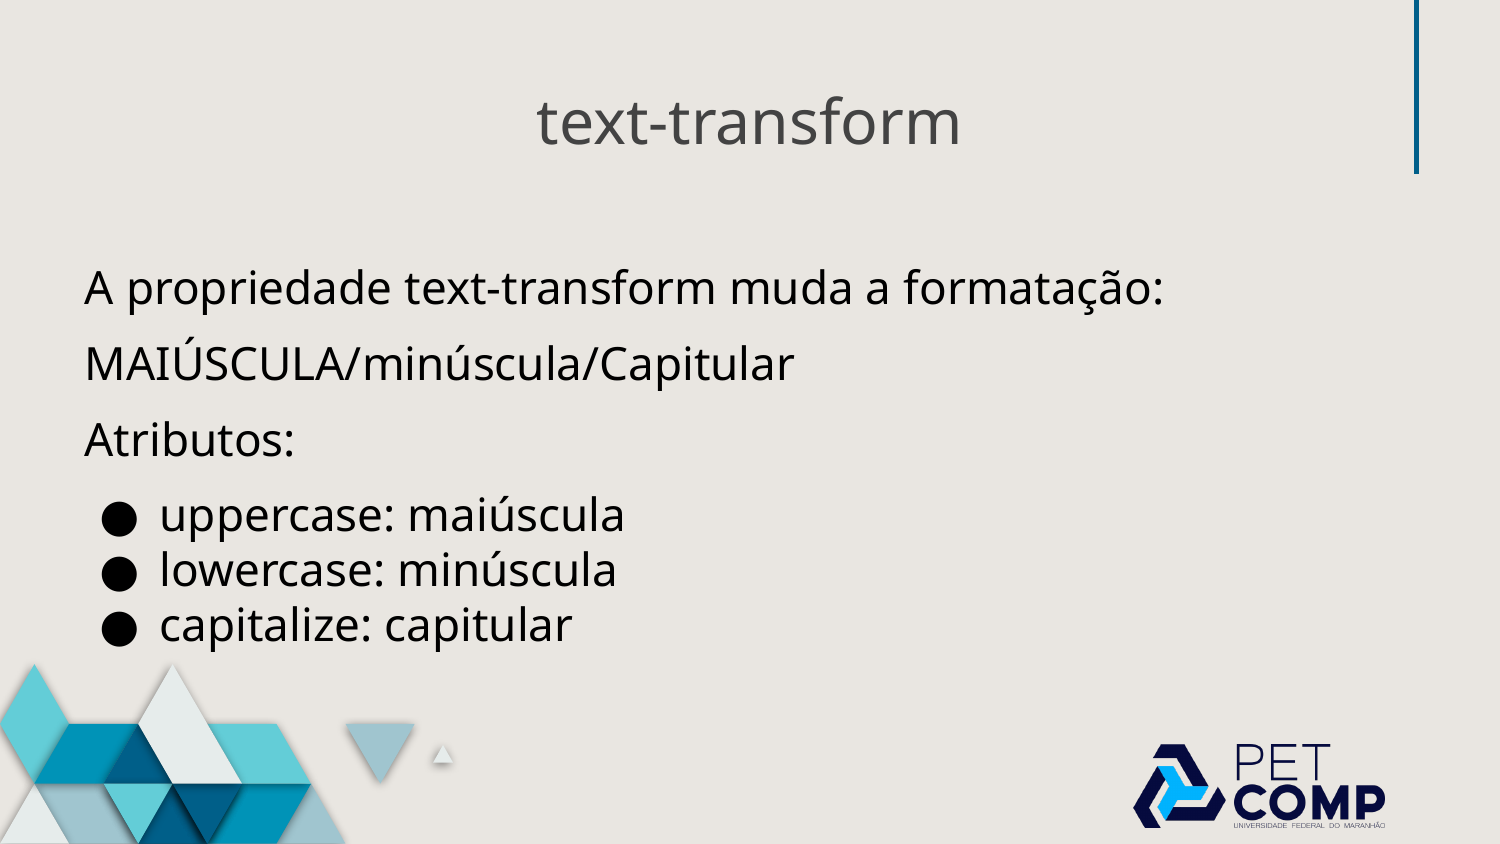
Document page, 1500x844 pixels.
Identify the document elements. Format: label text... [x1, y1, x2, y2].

title text-transform [0, 76, 1500, 172]
text_box A propriedade text-transform muda a formatação: MAIÚSCULA/minúscula/Capitular Atributos: uppercase: maiúscula lowercase: minúscula capitalize: capitular [69, 243, 1420, 371]
picture [1133, 744, 1385, 828]
